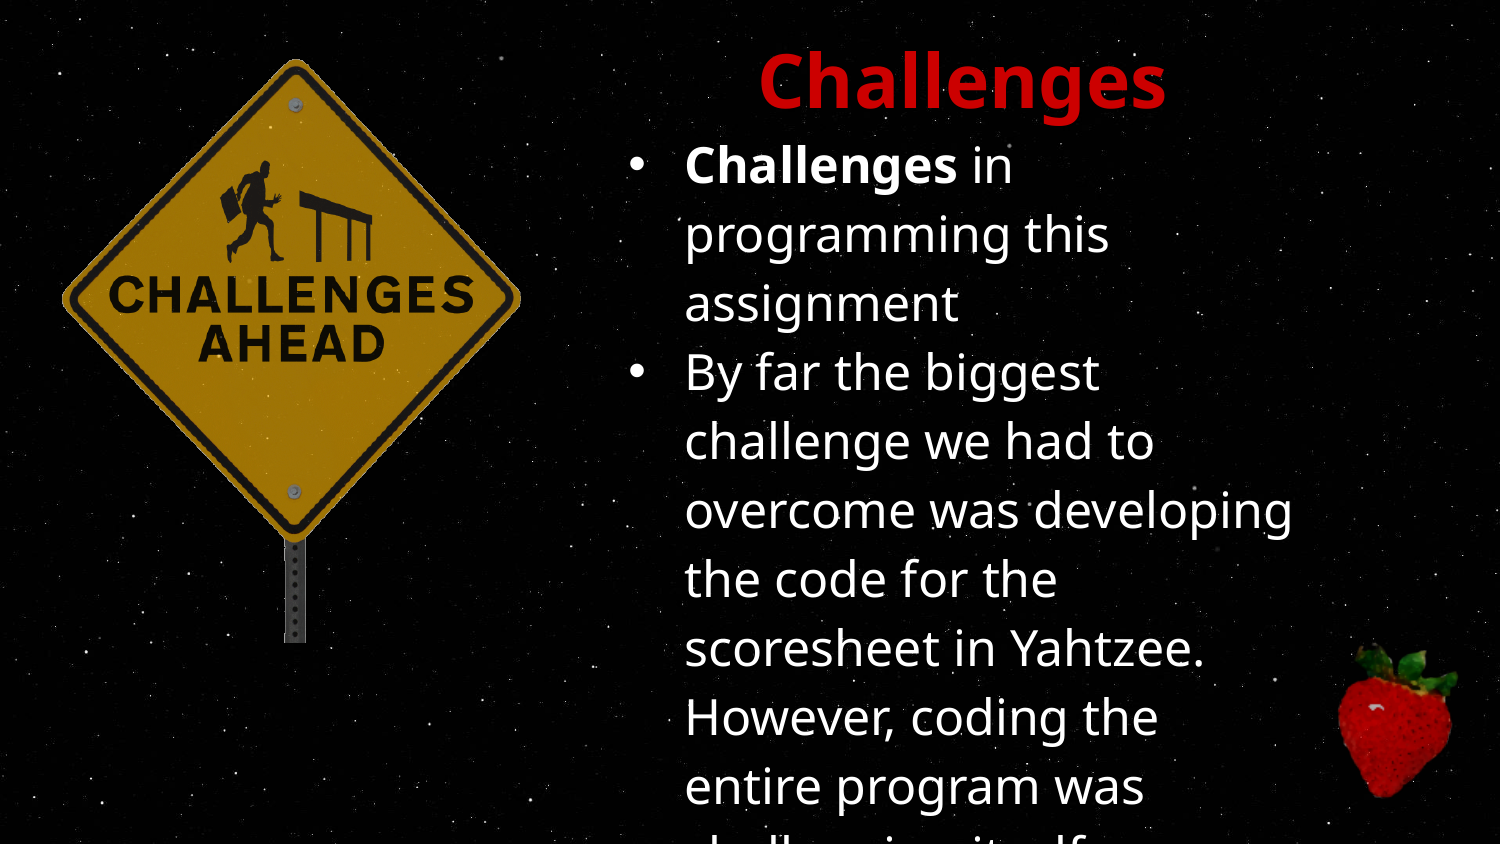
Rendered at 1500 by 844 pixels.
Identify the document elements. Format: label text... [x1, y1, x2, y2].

title Challenges [712, 18, 1213, 135]
list Challenges in programming this assignment By far the biggest challenge we had to overcome was developing the code for the scoresheet in Yahtzee. However, coding the entire program was challenging itself. Truly working together and assigning work equally was another challenge we had to overcome. [600, 109, 1325, 792]
picture [0, 0, 1500, 844]
